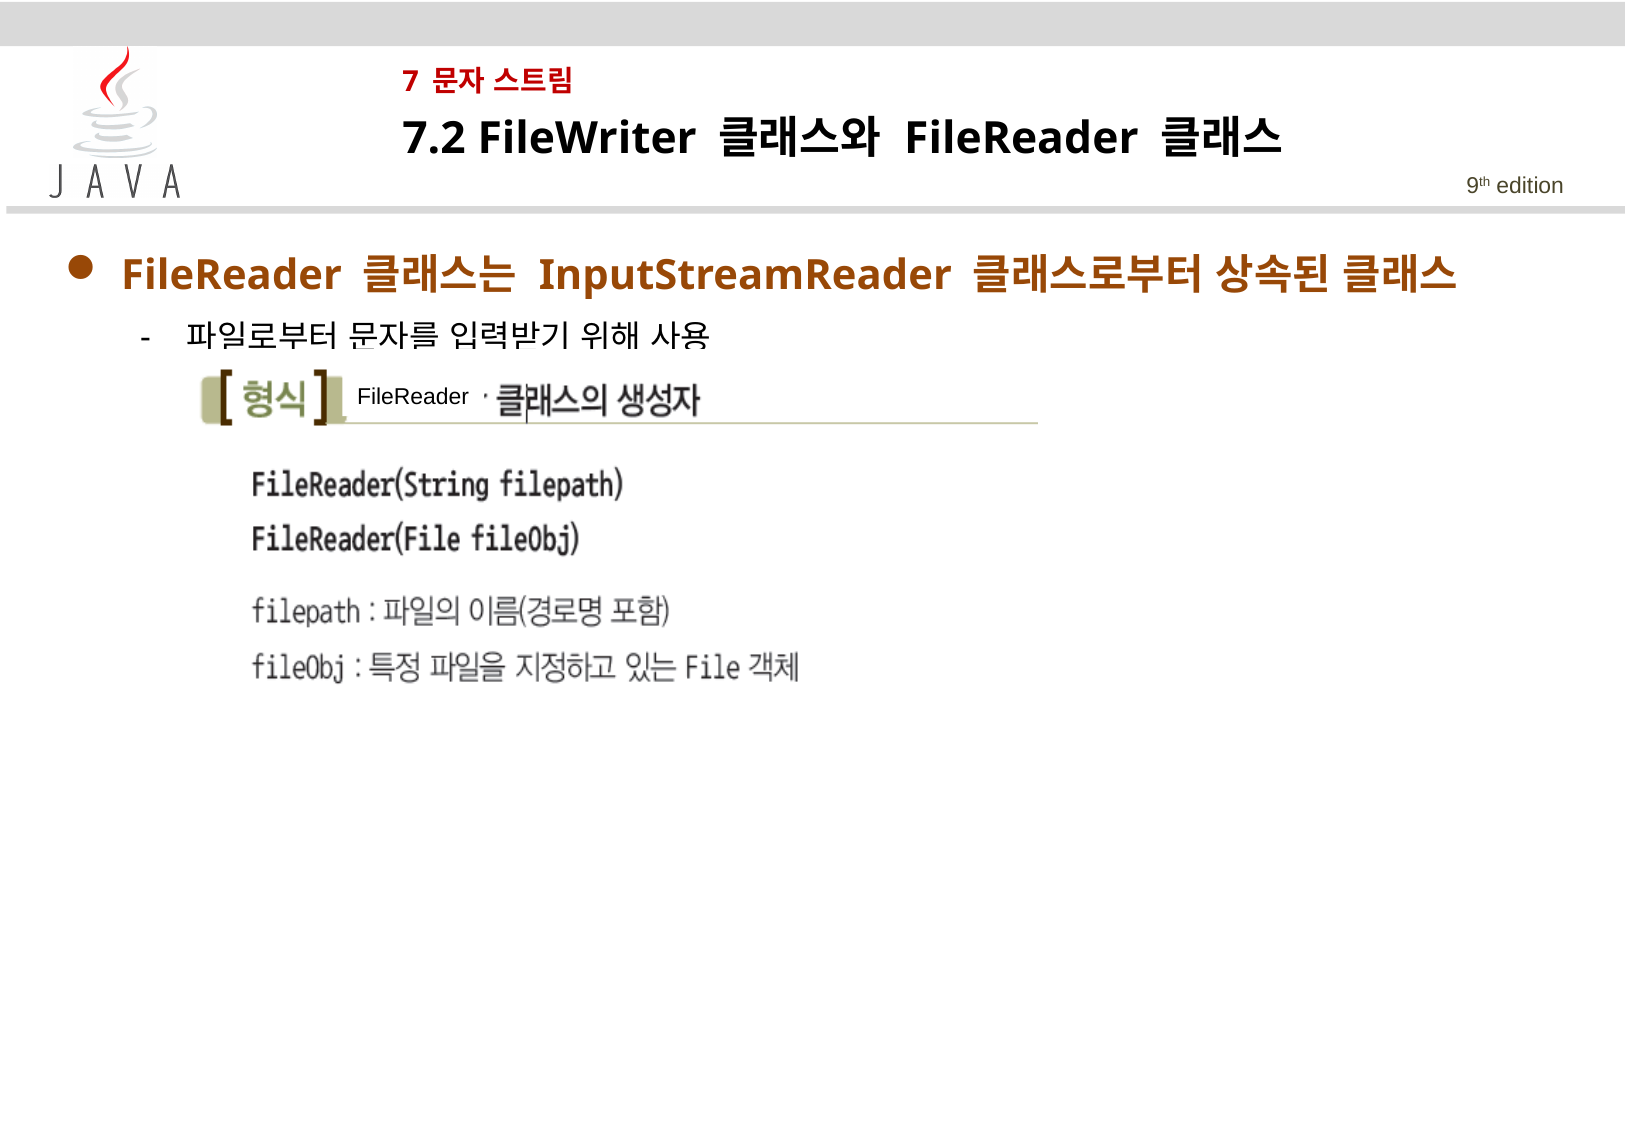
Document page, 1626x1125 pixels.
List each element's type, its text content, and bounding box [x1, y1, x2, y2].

title 7 문자 스트림 [387, 54, 1393, 105]
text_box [187, 349, 1038, 738]
list 7.2 FileWriter 클래스와 FileReader 클래스 [387, 101, 1545, 171]
picture [49, 164, 180, 198]
picture [73, 46, 157, 158]
list FileReader 클래스는 InputStreamReader 클래스로부터 상속된 클래스 파일로부터 문자를 입력받기 위해 사용 [48, 223, 1564, 1064]
